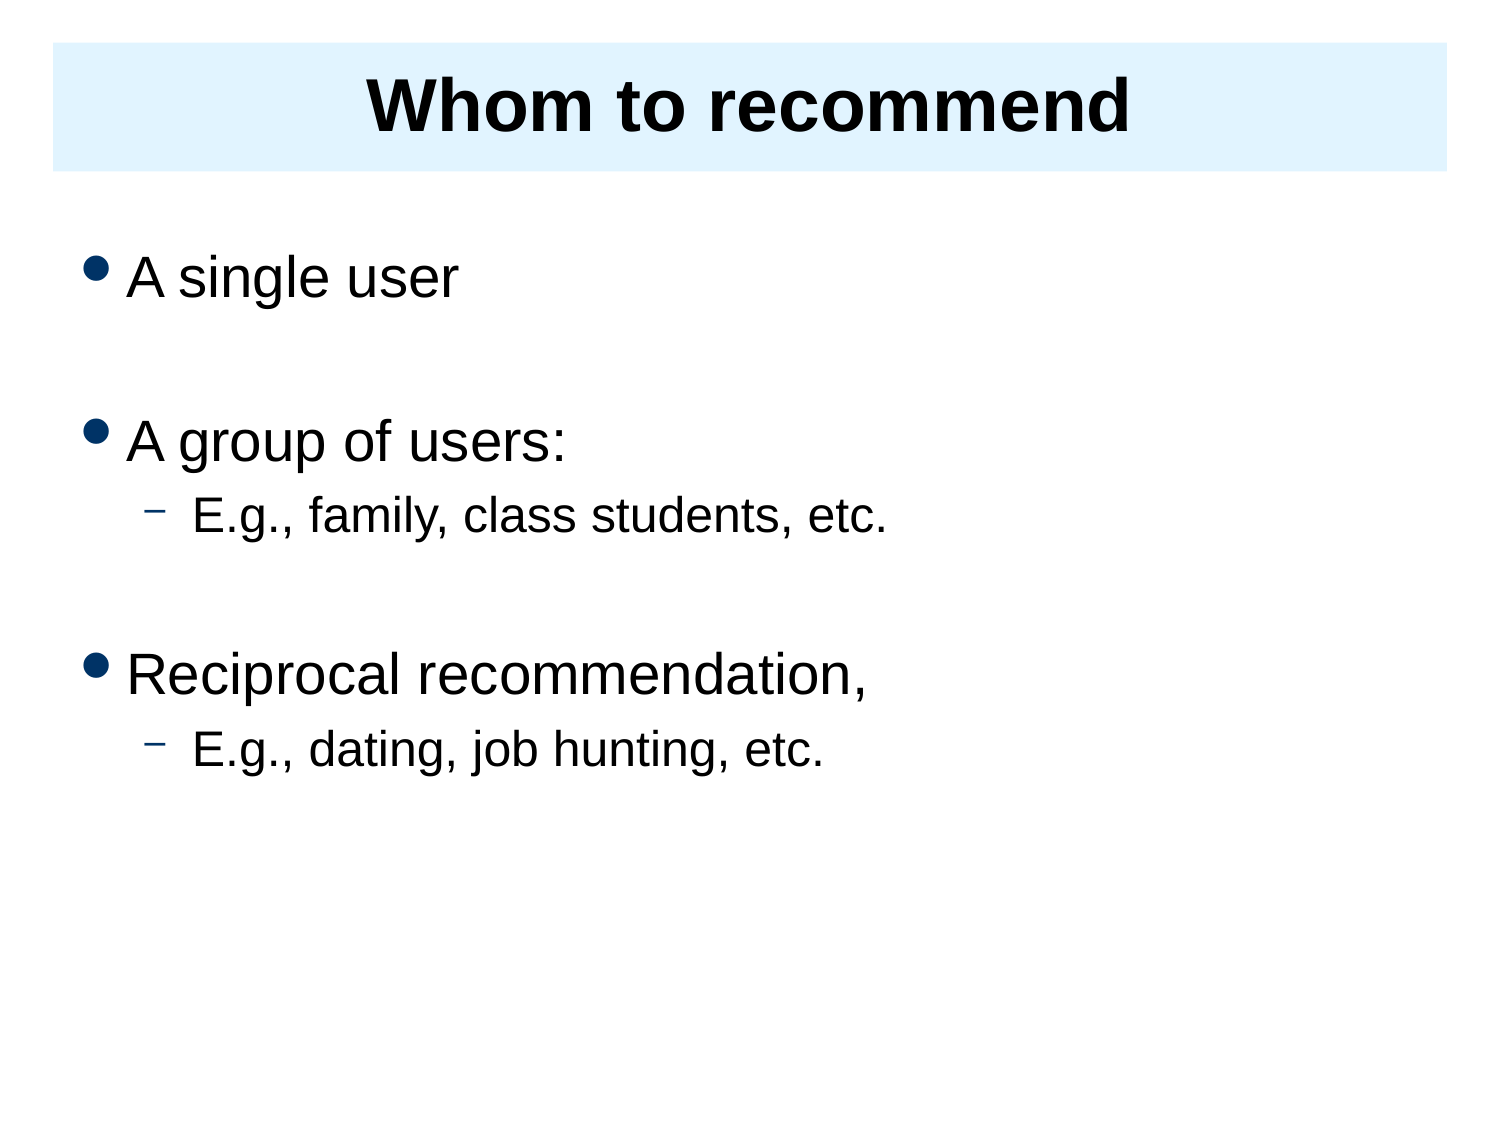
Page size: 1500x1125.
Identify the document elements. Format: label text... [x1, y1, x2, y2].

title Whom to recommend [53, 42, 1447, 172]
list A single user A group of users: E.g., family, class students, etc. Reciprocal recommendation, E.g., dating, job hunting, etc. [64, 231, 1436, 1047]
